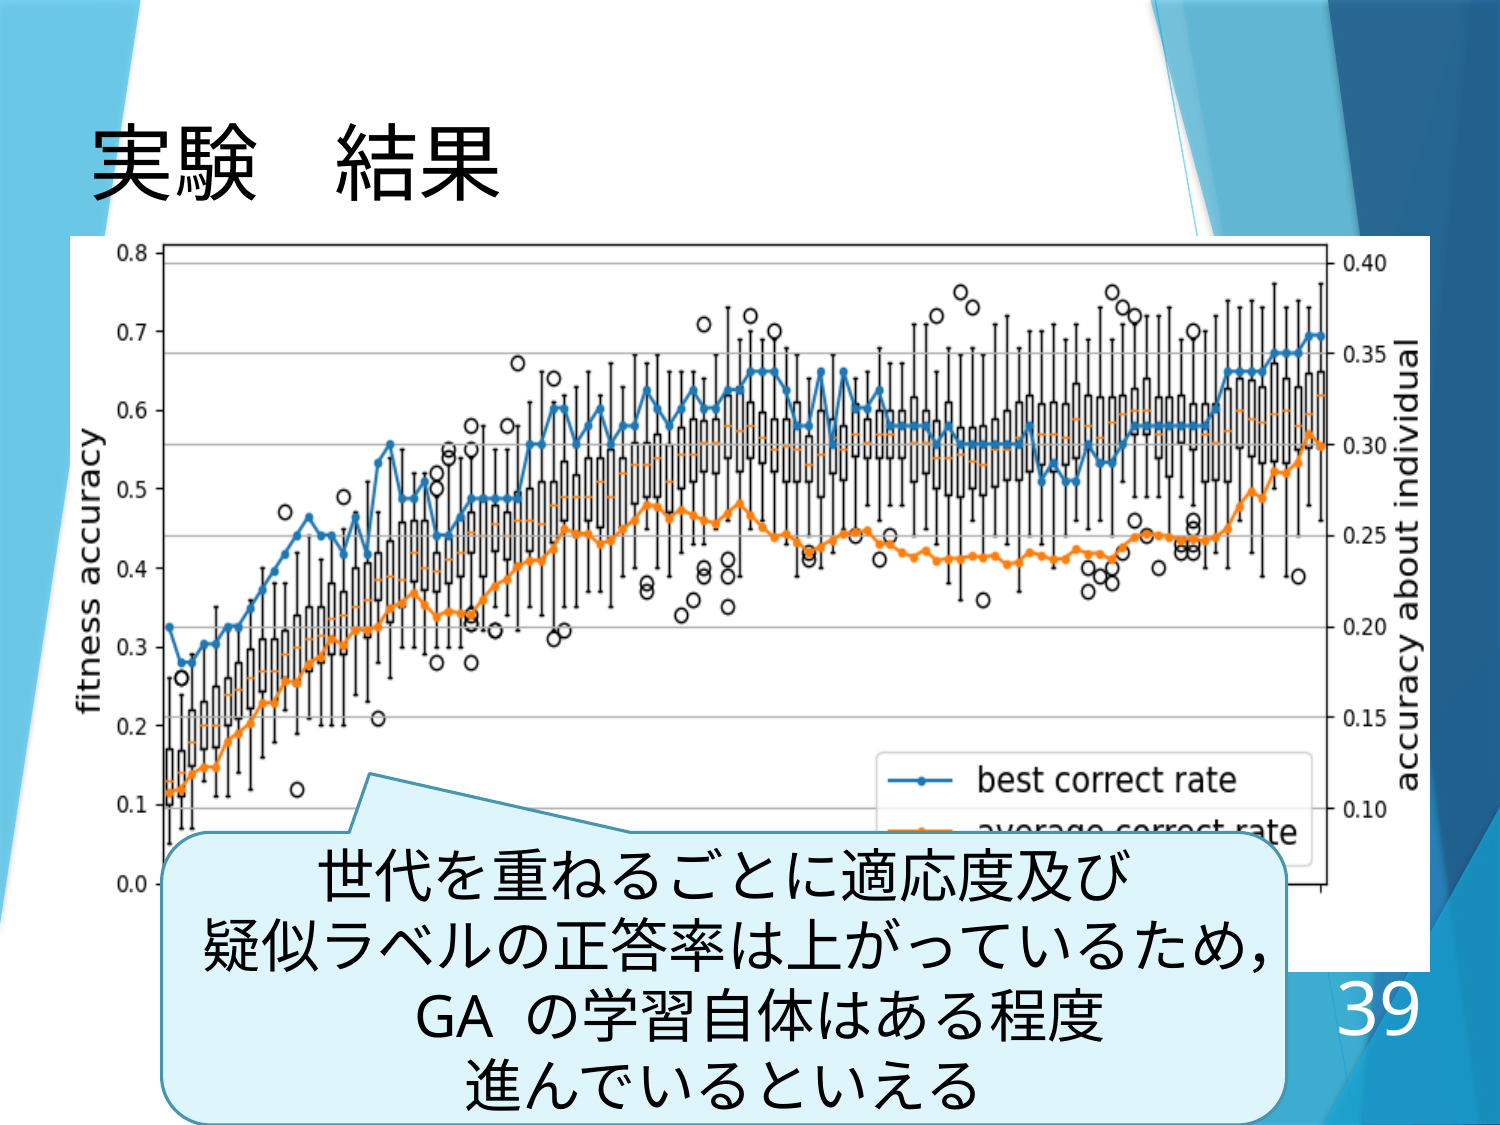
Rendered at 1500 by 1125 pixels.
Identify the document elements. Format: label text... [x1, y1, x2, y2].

text_box 実験 結果 [75, 103, 1141, 219]
slide_number 39 [1311, 971, 1438, 1051]
text_box 世代を重ねるごとに適応度及び 疑似ラベルの正答率は上がっているため， GA の学習自体はある程度 進んでいるといえる [160, 982, 1289, 1125]
picture [69, 235, 1430, 973]
